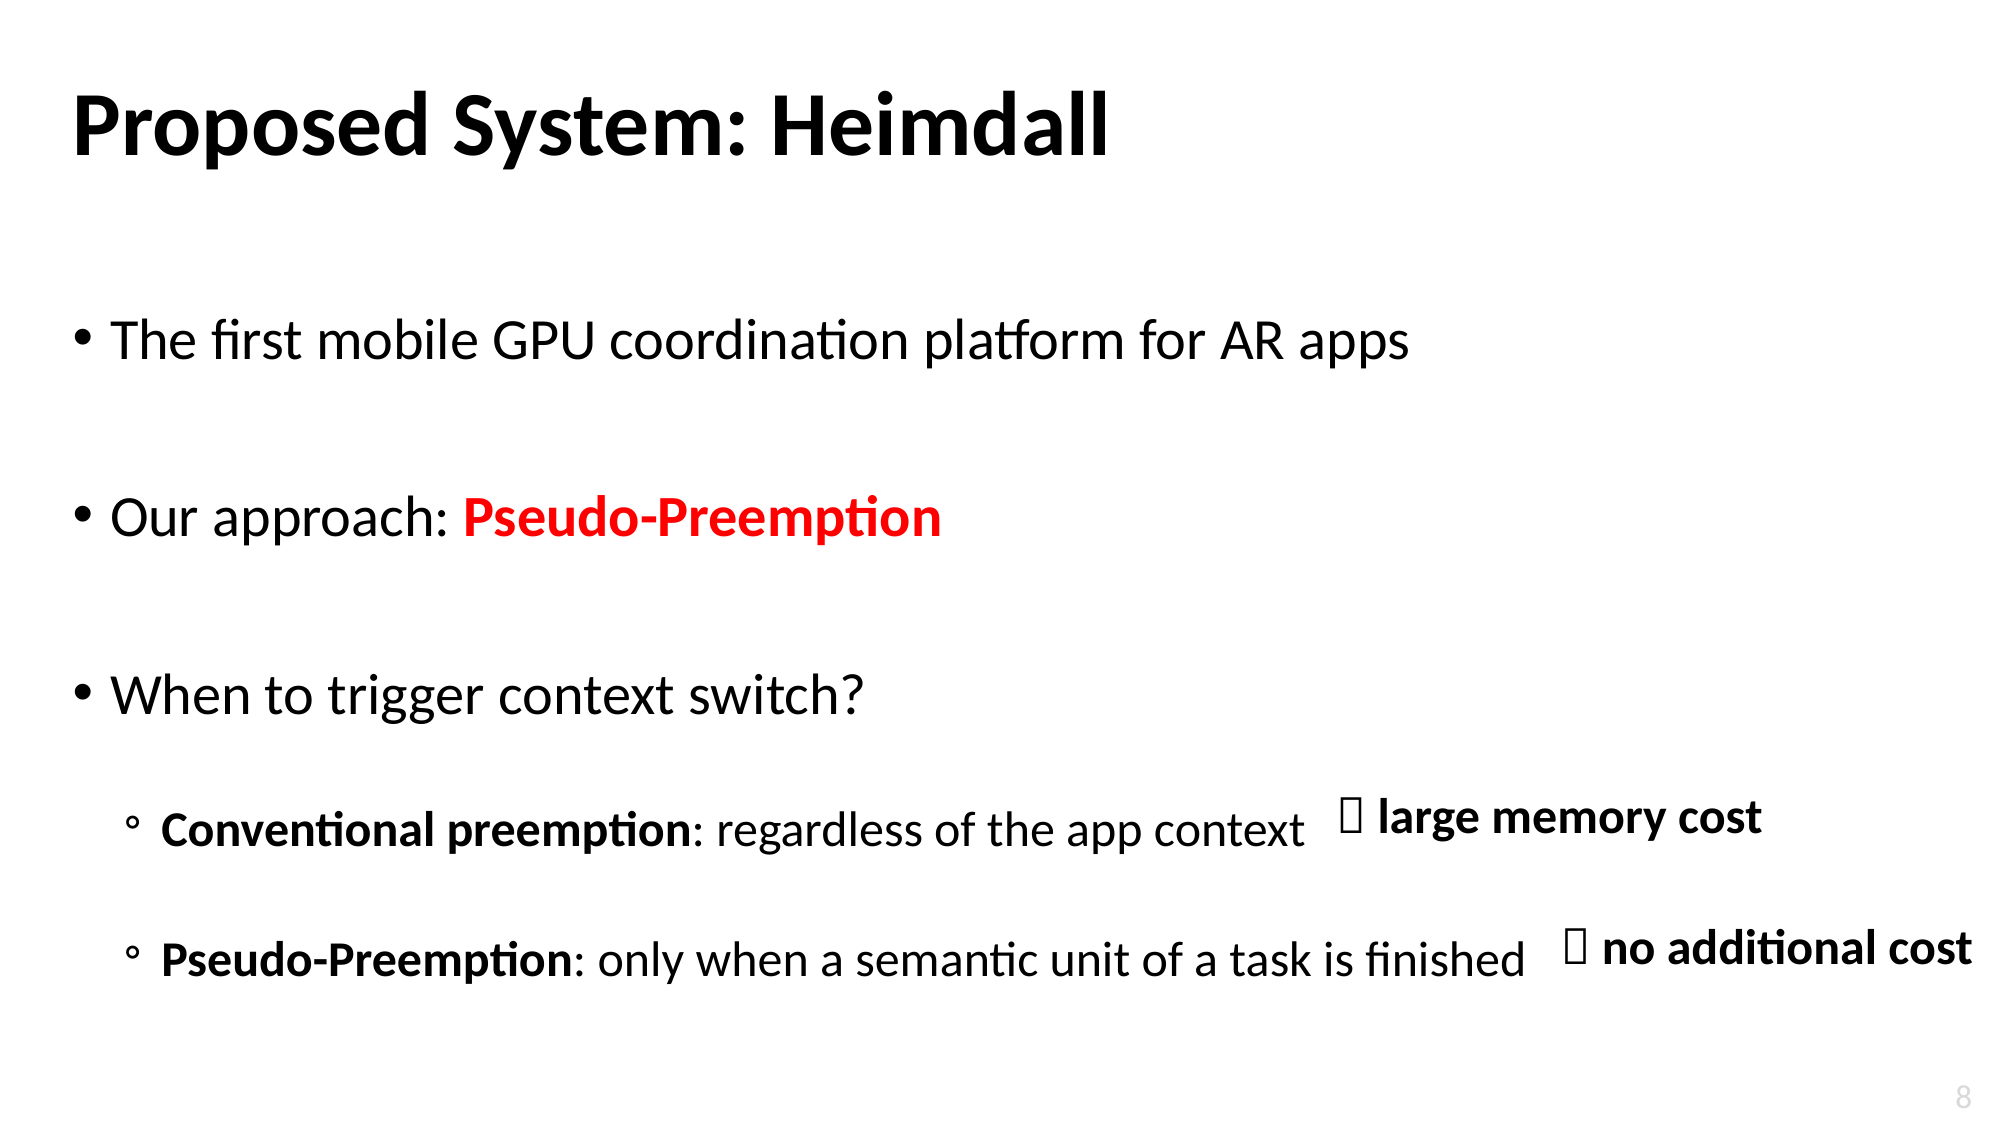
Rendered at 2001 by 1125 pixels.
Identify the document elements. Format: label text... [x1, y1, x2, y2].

slide_number 8 [1416, 1065, 1973, 1125]
title Proposed System: Heimdall [57, 60, 1957, 174]
text_box  large memory cost [1321, 775, 1778, 851]
text_box  no additional cost [1545, 907, 1989, 982]
list The first mobile GPU coordination platform for AR apps Our approach: Pseudo-Preemption When to trigger context switch? Conventional preemption: regardless of the app context Pseudo-Preemption: only when a semantic unit of a task is finished [57, 224, 2000, 1051]
